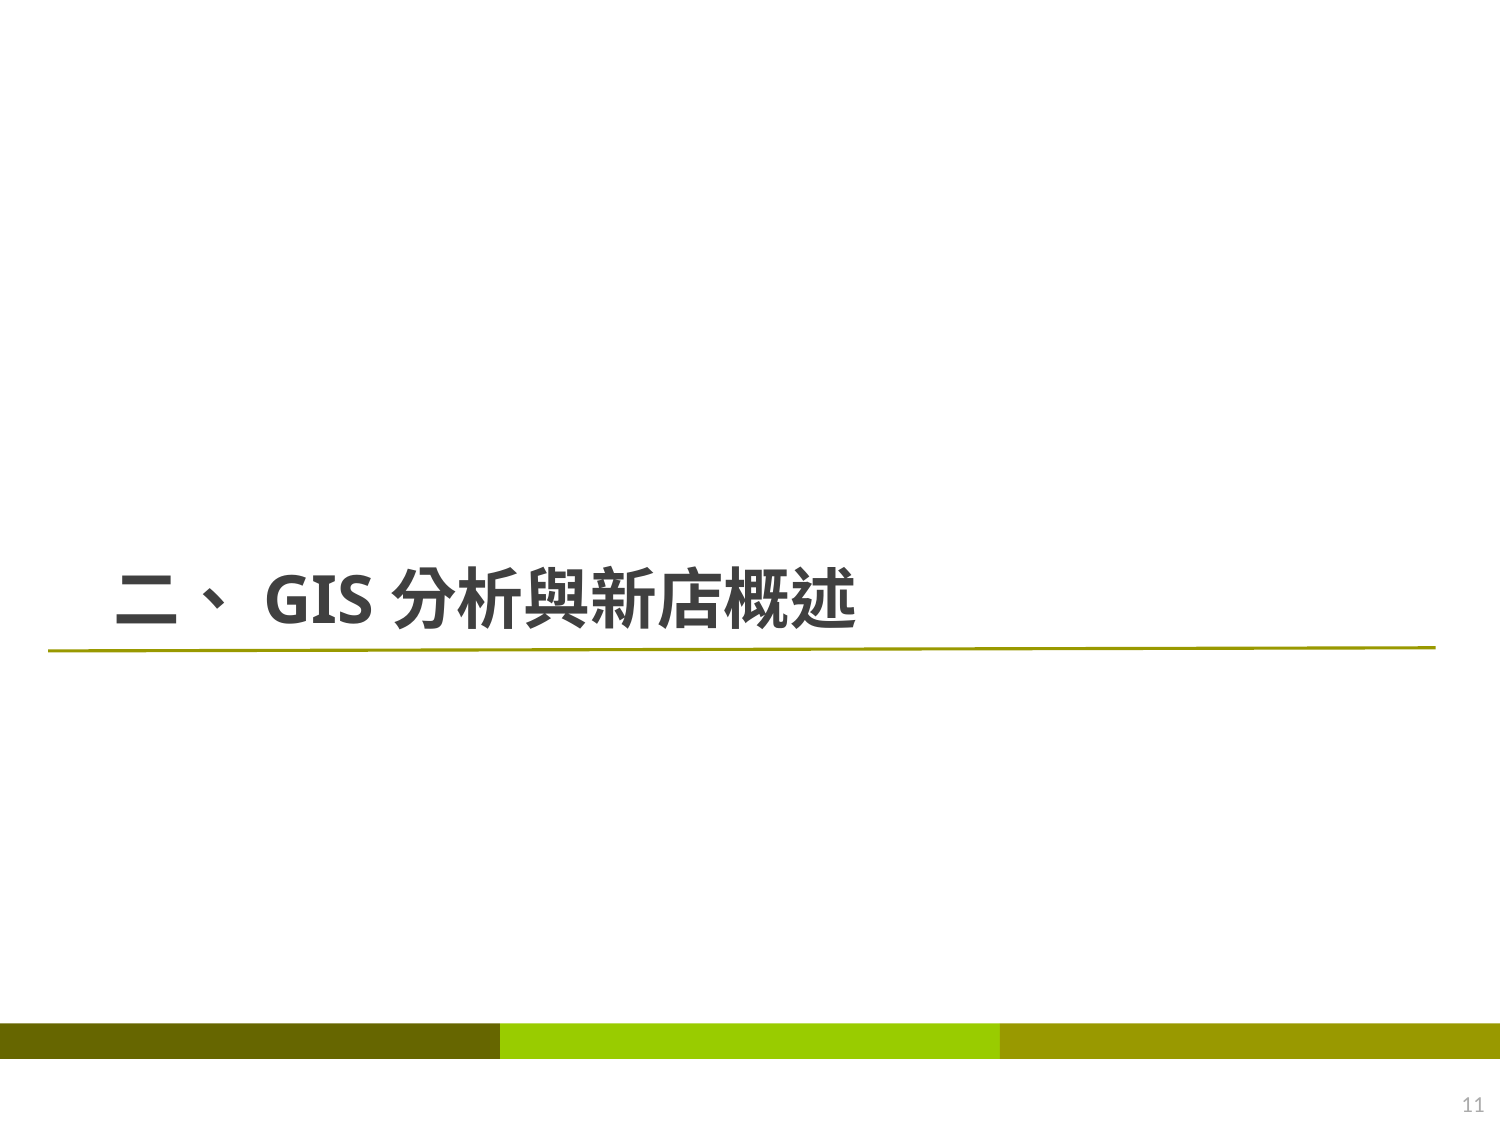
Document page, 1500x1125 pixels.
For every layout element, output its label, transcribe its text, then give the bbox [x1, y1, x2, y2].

slide_number 11 [1400, 1082, 1500, 1125]
title 二、GIS分析與新店概述 [98, 176, 1393, 645]
